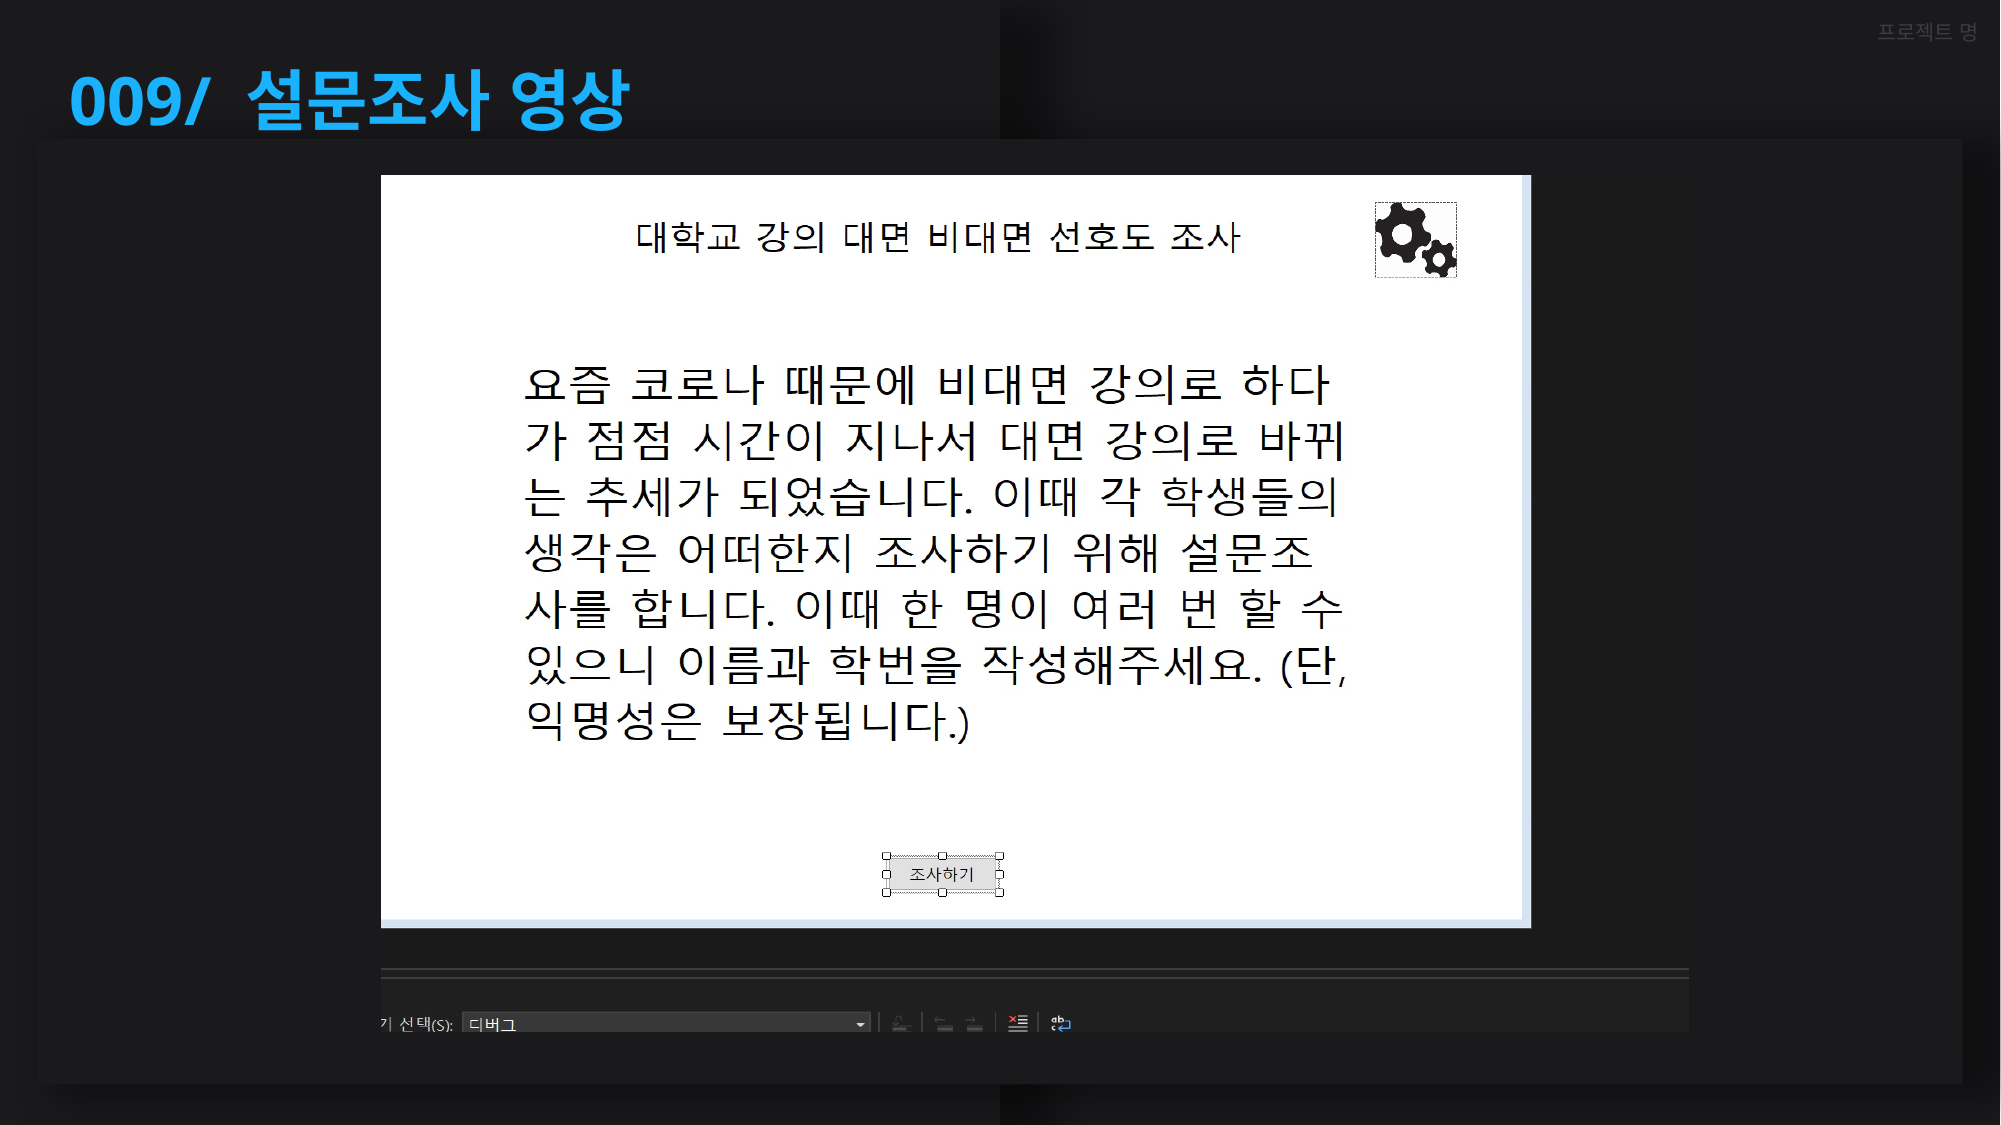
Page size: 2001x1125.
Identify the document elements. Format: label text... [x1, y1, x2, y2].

text_box 009/ 설문조사 영상 [54, 51, 648, 147]
text_box 프로젝트 명 [1862, 12, 1994, 52]
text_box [380, 174, 1690, 1032]
